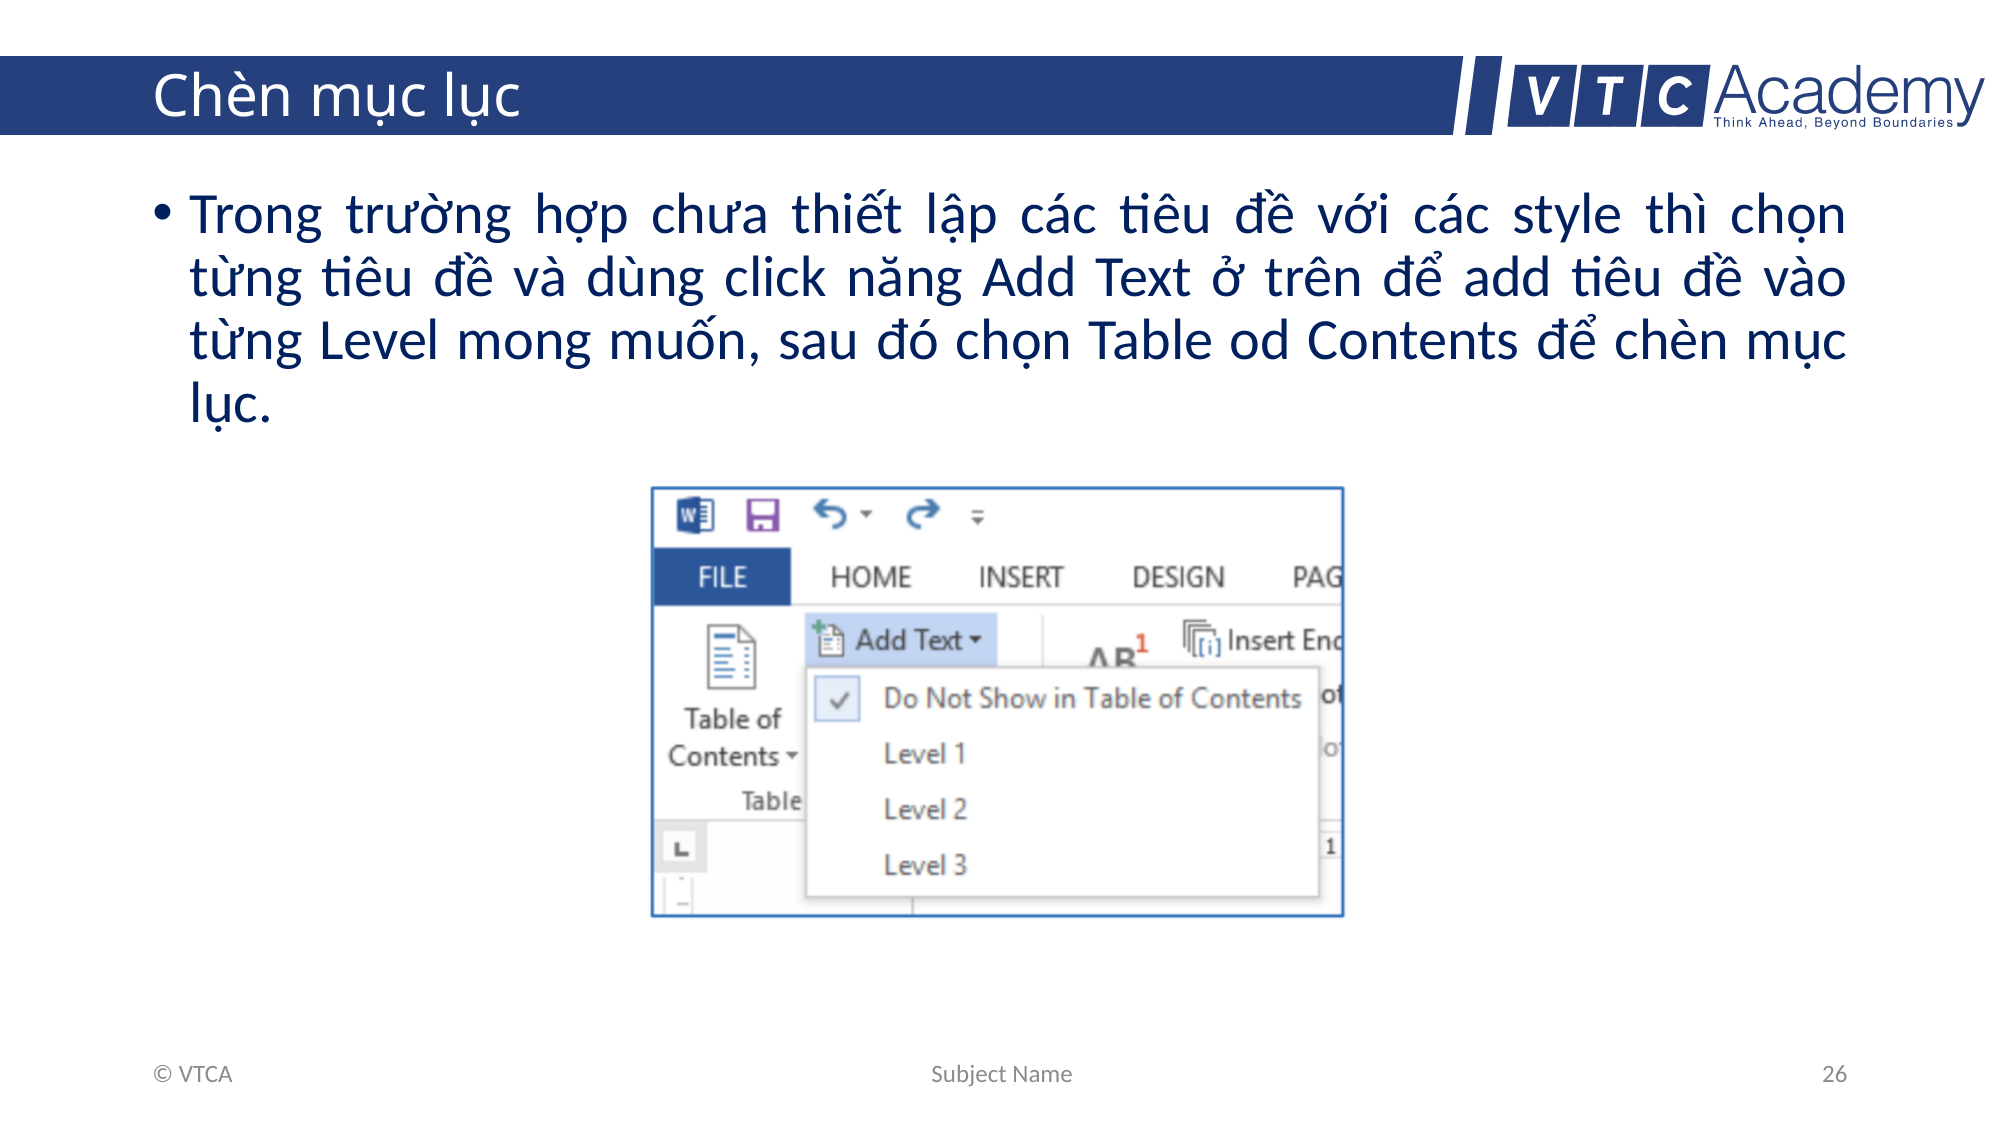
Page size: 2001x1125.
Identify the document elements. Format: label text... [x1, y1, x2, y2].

slide_number © VTCA [137, 1042, 365, 1103]
picture [1863, 50, 2001, 144]
picture [0, 56, 137, 135]
picture [643, 478, 1356, 931]
footer Subject Name [388, 1042, 1617, 1103]
list Trong trường hợp chưa thiết lập các tiêu đề với các style thì chọn từng tiêu đề và dùng click năng Add Text ở trên để add tiêu đề vào từng Level mong muốn, sau đó chọn Table od Contents để chèn mục lục. [137, 176, 1863, 1018]
slide_number 26 [1640, 1042, 1863, 1103]
title Chèn mục lục [137, 43, 1863, 152]
